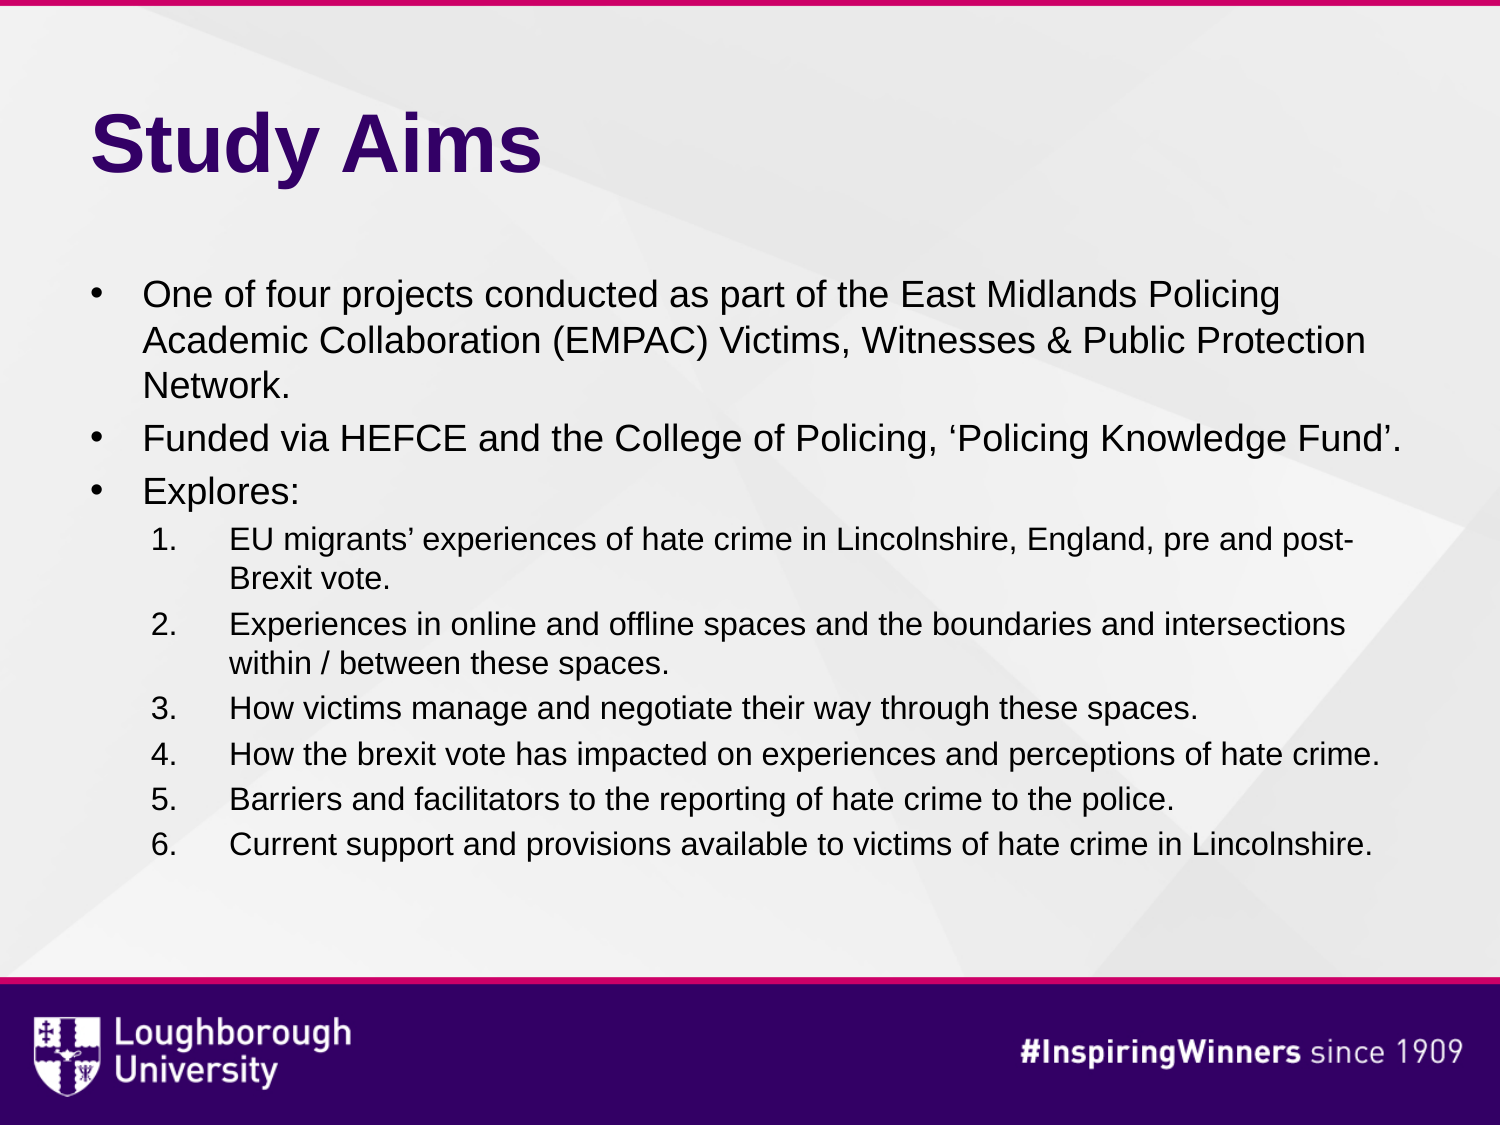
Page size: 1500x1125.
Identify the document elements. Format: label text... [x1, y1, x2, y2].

title Study Aims [75, 45, 1425, 233]
list One of four projects conducted as part of the East Midlands Policing Academic Collaboration (EMPAC) Victims, Witnesses & Public Protection Network. Funded via HEFCE and the College of Policing, ‘Policing Knowledge Fund’. Explores: EU migrants’ experiences of hate crime in Lincolnshire, England, pre and post-Brexit vote. Experiences in online and offline spaces and the boundaries and intersections within / between these spaces. How victims manage and negotiate their way through these spaces. How the brexit vote has impacted on experiences and perceptions of hate crime. Barriers and facilitators to the reporting of hate crime to the police. Current support and provisions available to victims of hate crime in Lincolnshire. [75, 262, 1425, 957]
picture [0, 0, 1500, 1125]
